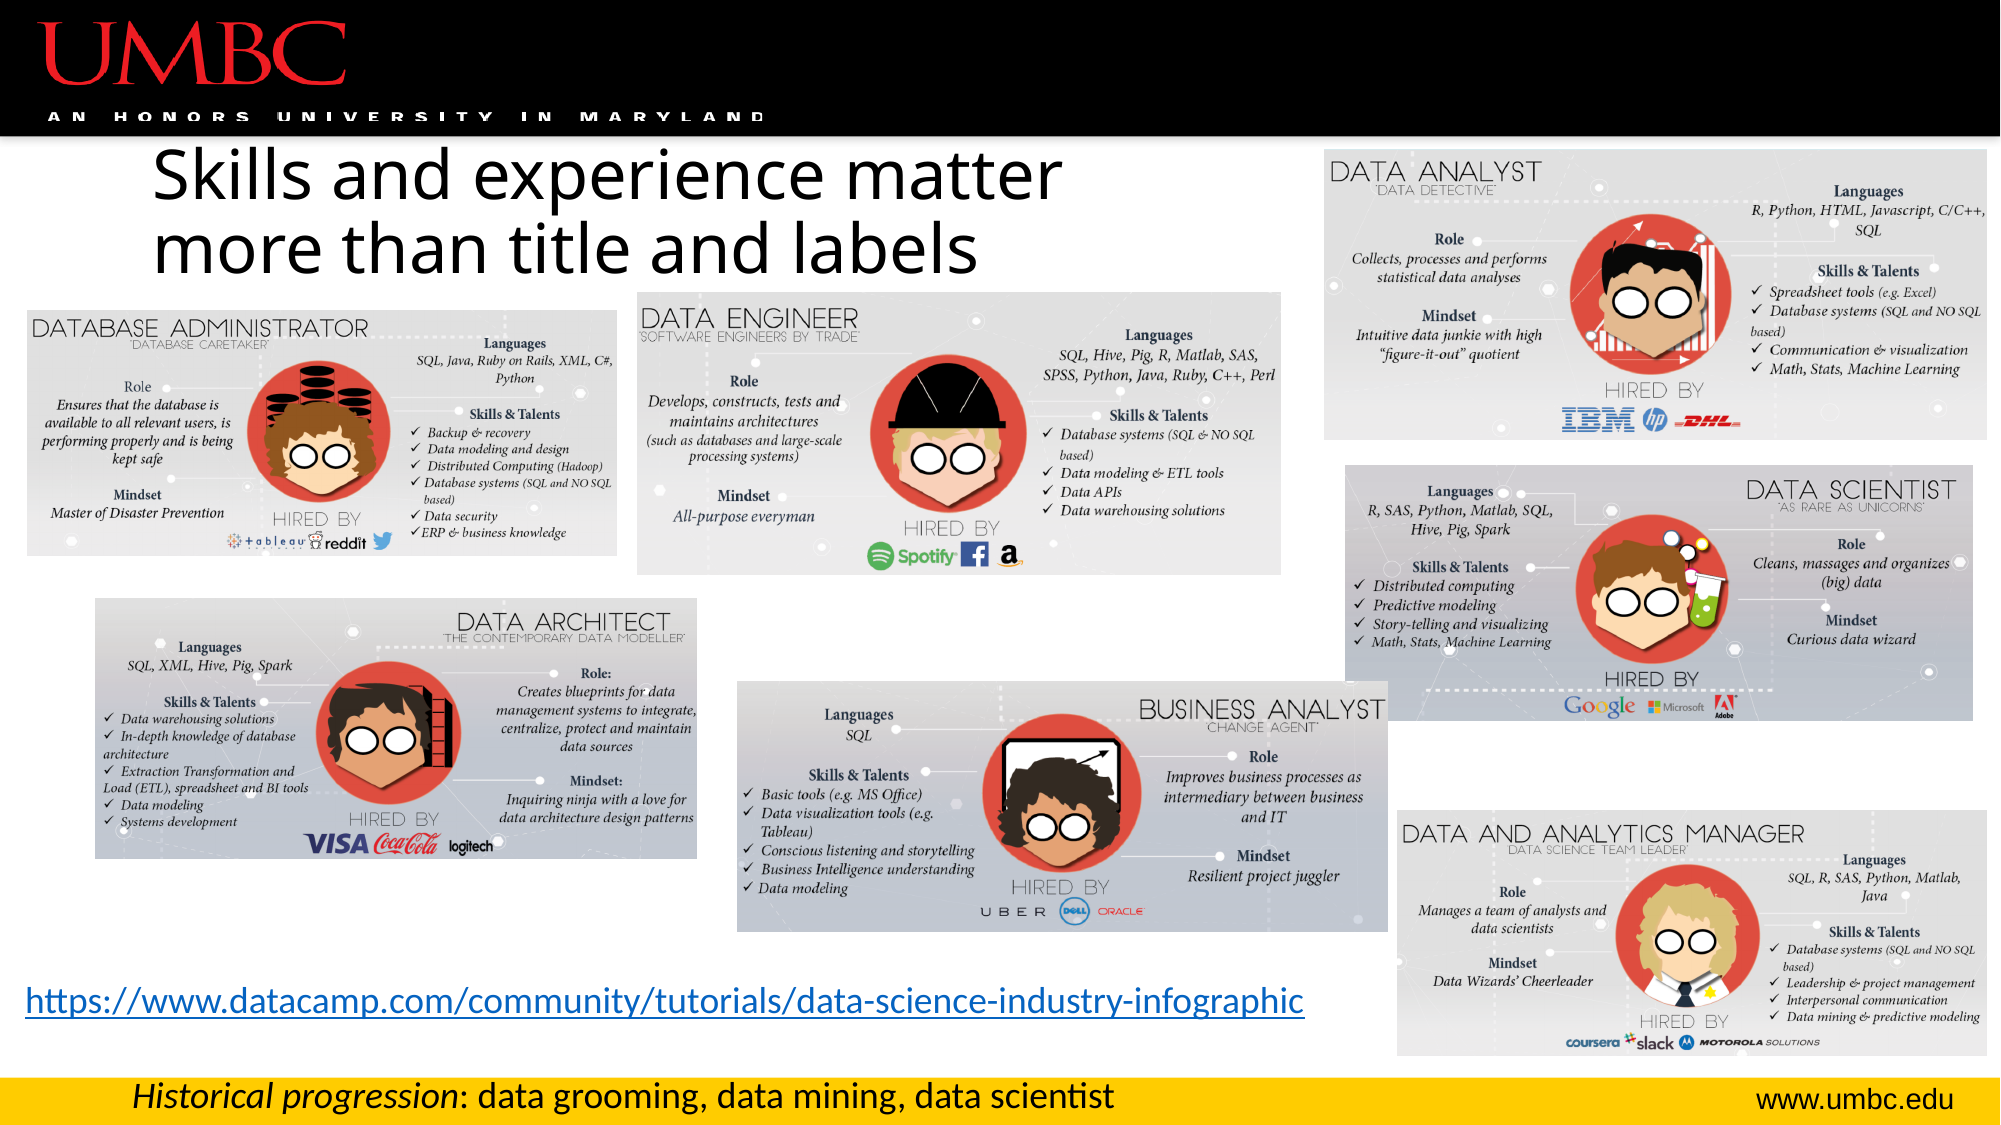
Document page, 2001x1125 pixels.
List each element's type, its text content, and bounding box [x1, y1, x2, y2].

picture [636, 292, 1281, 575]
picture [95, 598, 697, 859]
picture [737, 465, 1973, 932]
text_box Historical progression: data grooming, data mining, data scientist [10, 1063, 1237, 1124]
picture [1324, 149, 1987, 440]
list https://www.datacamp.com/community/tutorials/data-science-industry-infographic [10, 973, 1397, 1054]
picture [27, 310, 617, 556]
picture [1397, 810, 1987, 1056]
title Skills and experience matter more than title and labels [137, 105, 1863, 323]
